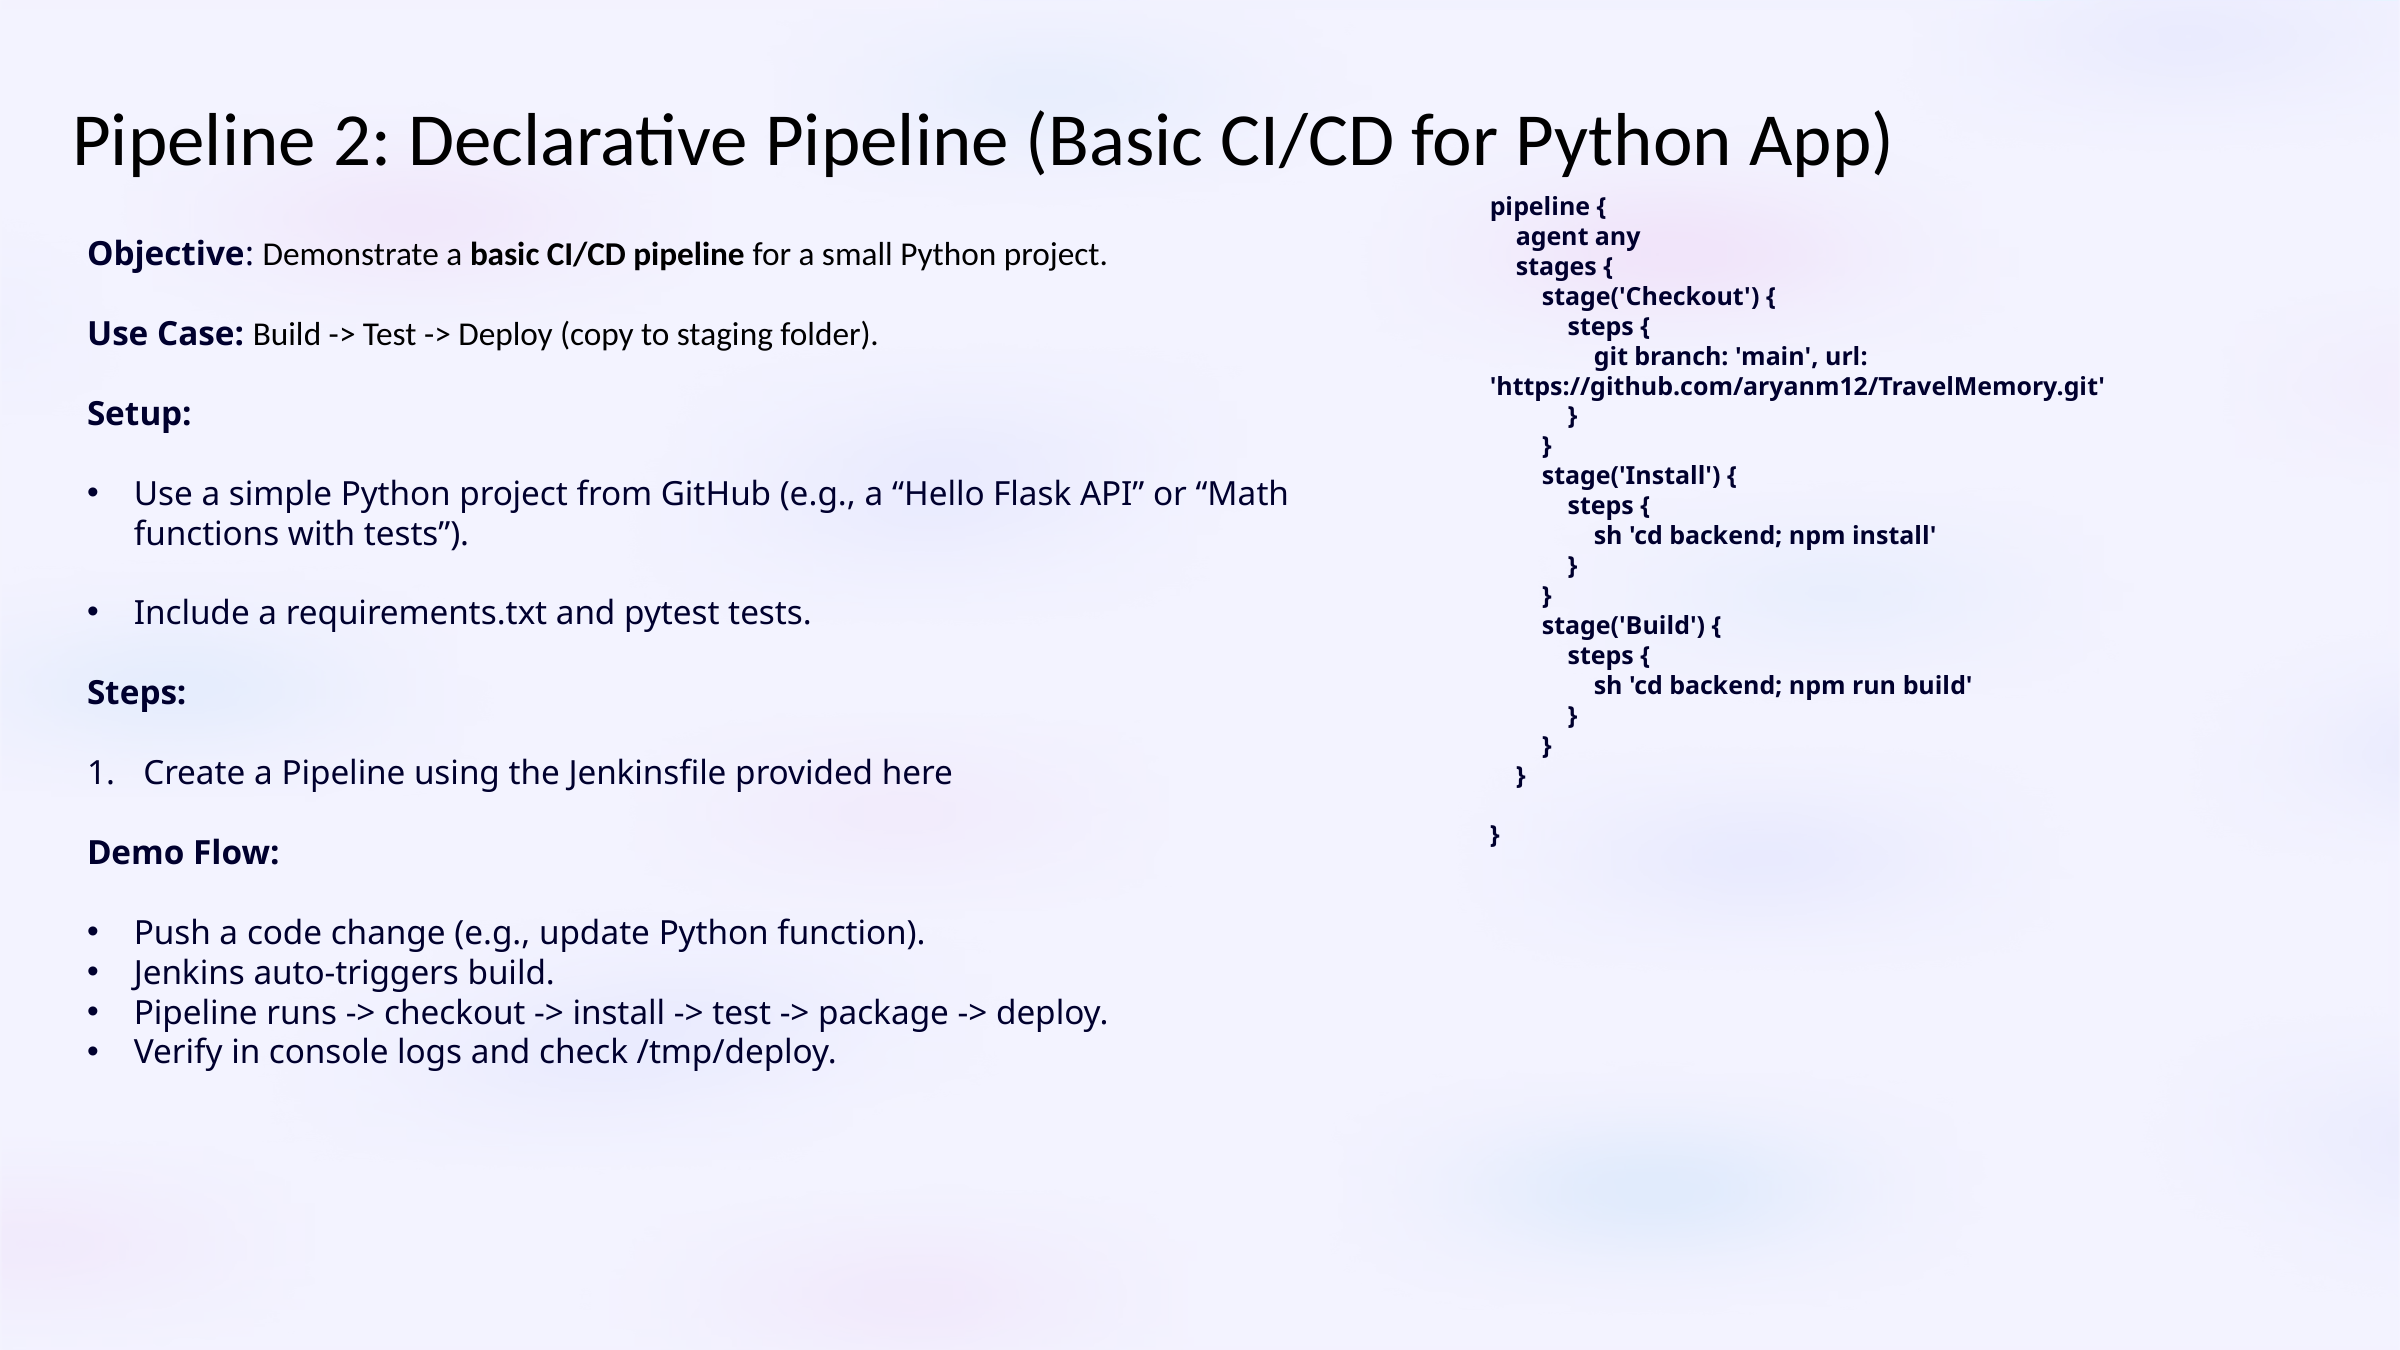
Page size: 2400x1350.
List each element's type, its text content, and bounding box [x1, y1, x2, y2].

text_box Objective: Demonstrate a basic CI/CD pipeline for a small Python project. Use Case: Build -> Test -> Deploy (copy to staging folder). Setup: Use a simple Python project from GitHub (e.g., a “Hello Flask API” or “Math functions with tests”). Include a requirements.txt and pytest tests. Steps: Create a Pipeline using the Jenkinsfile provided here Demo Flow: Push a code change (e.g., update Python function). Jenkins auto-triggers build. Pipeline runs -> checkout -> install -> test -> package -> deploy. Verify in console logs and check /tmp/deploy. [72, 224, 1350, 1118]
text_box Pipeline 2: Declarative Pipeline (Basic CI/CD for Python App) [72, 88, 2033, 181]
text_box pipeline { agent any stages { stage('Checkout') { steps { git branch: 'main', url: 'https://github.com/aryanm12/TravelMemory.git' } } stage('Install') { steps { sh 'cd backend; npm install' } } stage('Build') { steps { sh 'cd backend; npm run build' } } } } [1475, 182, 2328, 917]
